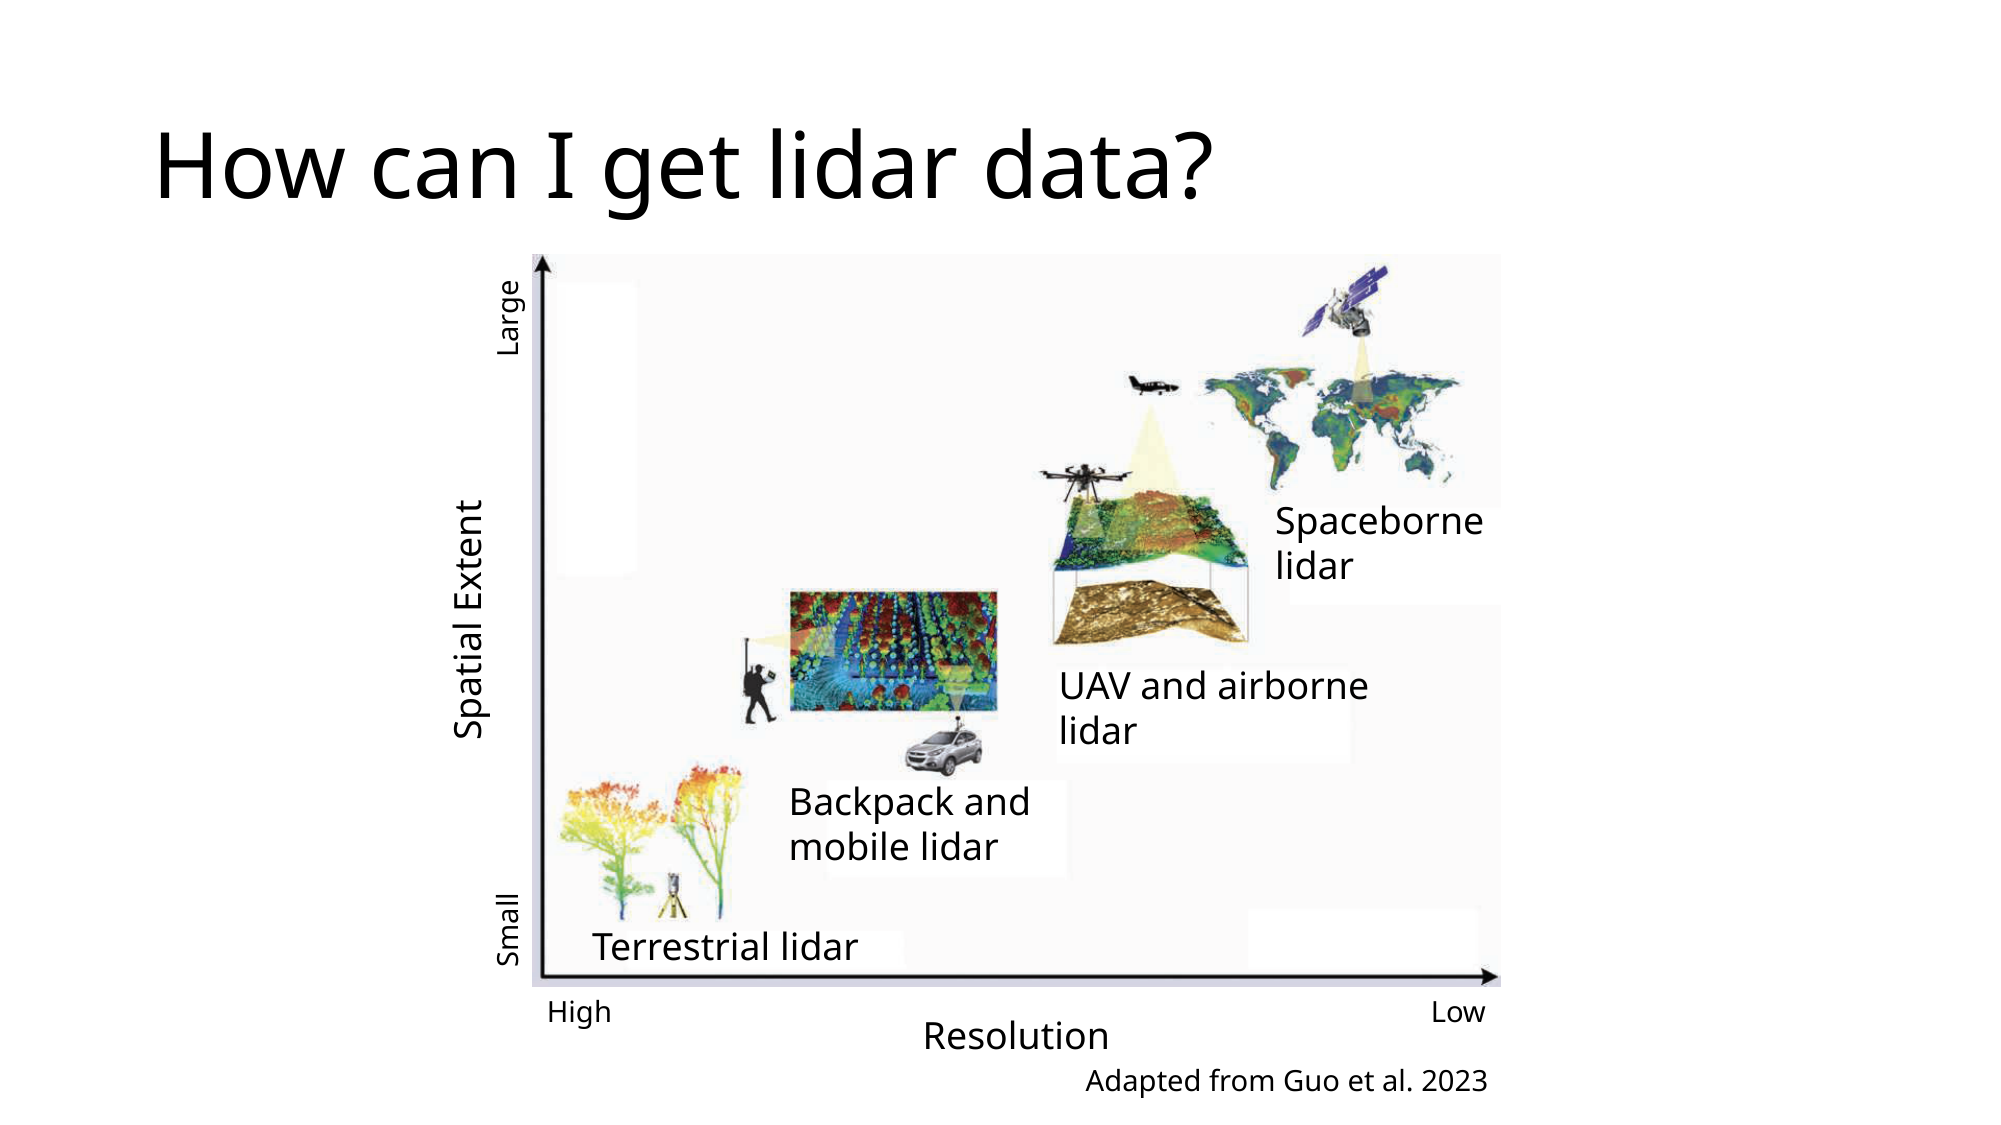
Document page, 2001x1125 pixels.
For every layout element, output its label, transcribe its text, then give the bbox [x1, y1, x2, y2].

text_box Adapted from Guo et al. 2023 [963, 1066, 1504, 1105]
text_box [435, 254, 1504, 1066]
title How can I get lidar data? [137, 59, 1863, 278]
